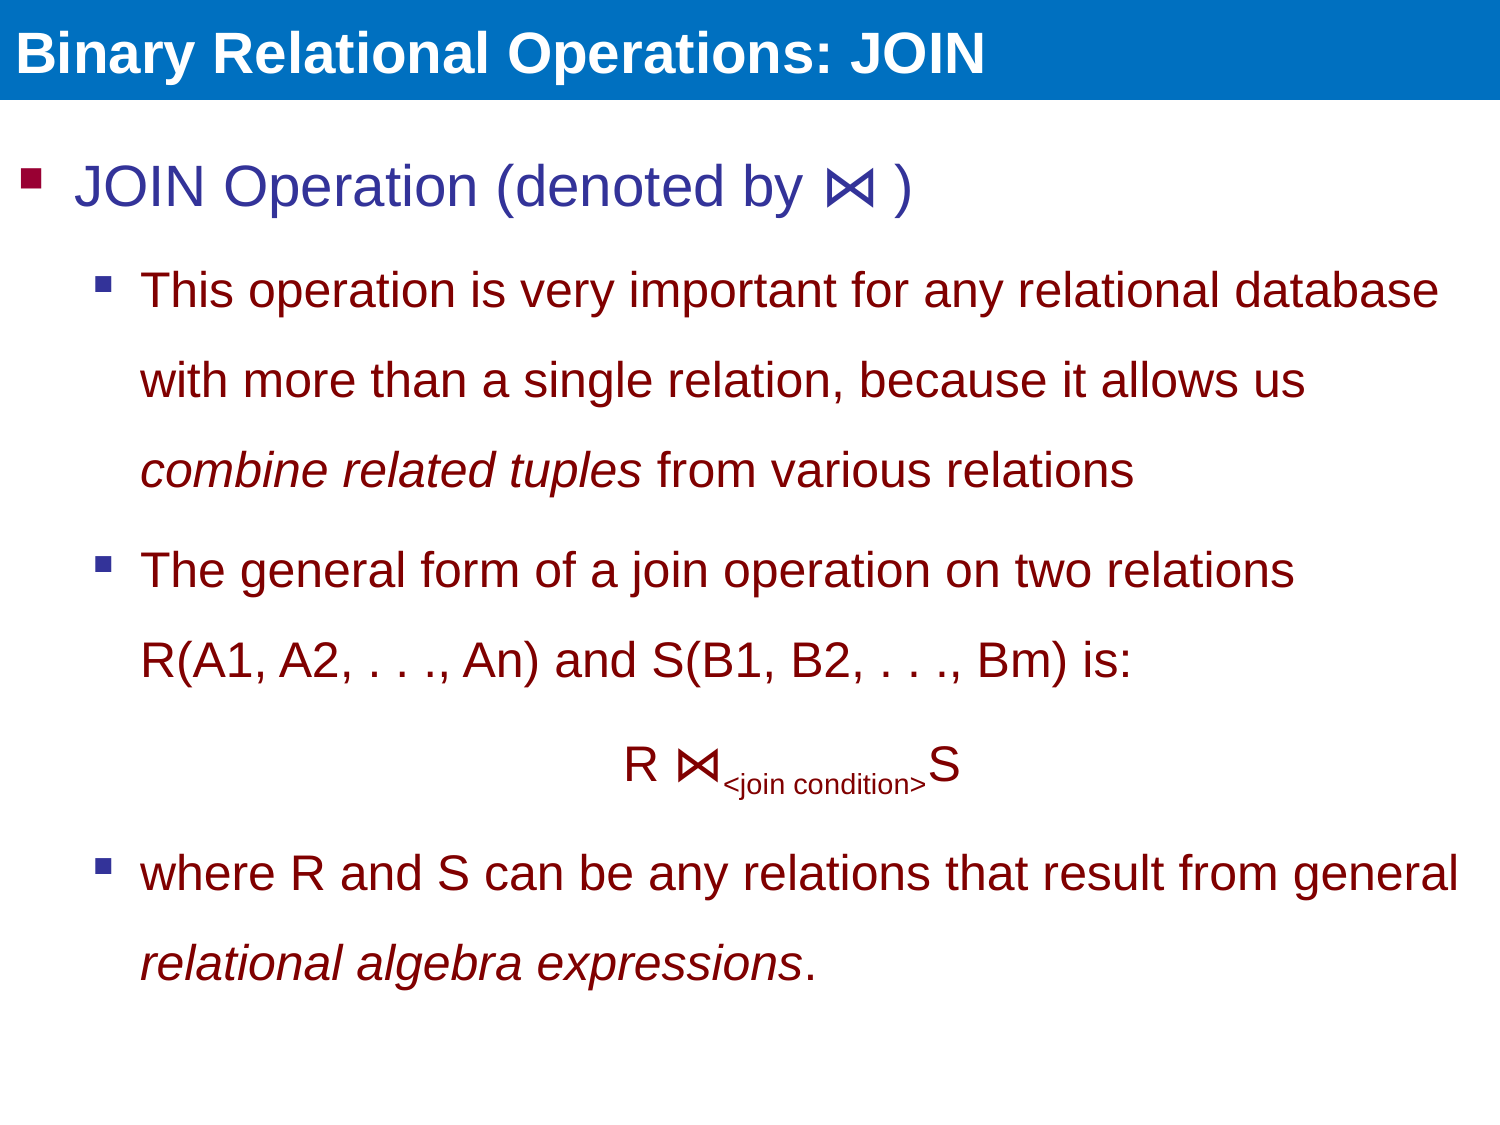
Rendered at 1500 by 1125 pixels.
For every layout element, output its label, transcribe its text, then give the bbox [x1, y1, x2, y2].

list JOIN Operation (denoted by ⋈ ) This operation is very important for any relational database with more than a single relation, because it allows us combine related tuples from various relations The general form of a join operation on two relations R(A1, A2, . . ., An) and S(B1, B2, . . ., Bm) is: R ⋈<join condition>S where R and S can be any relations that result from general relational algebra expressions. [3, 105, 1491, 1087]
title Binary Relational Operations: JOIN [0, 0, 1500, 100]
